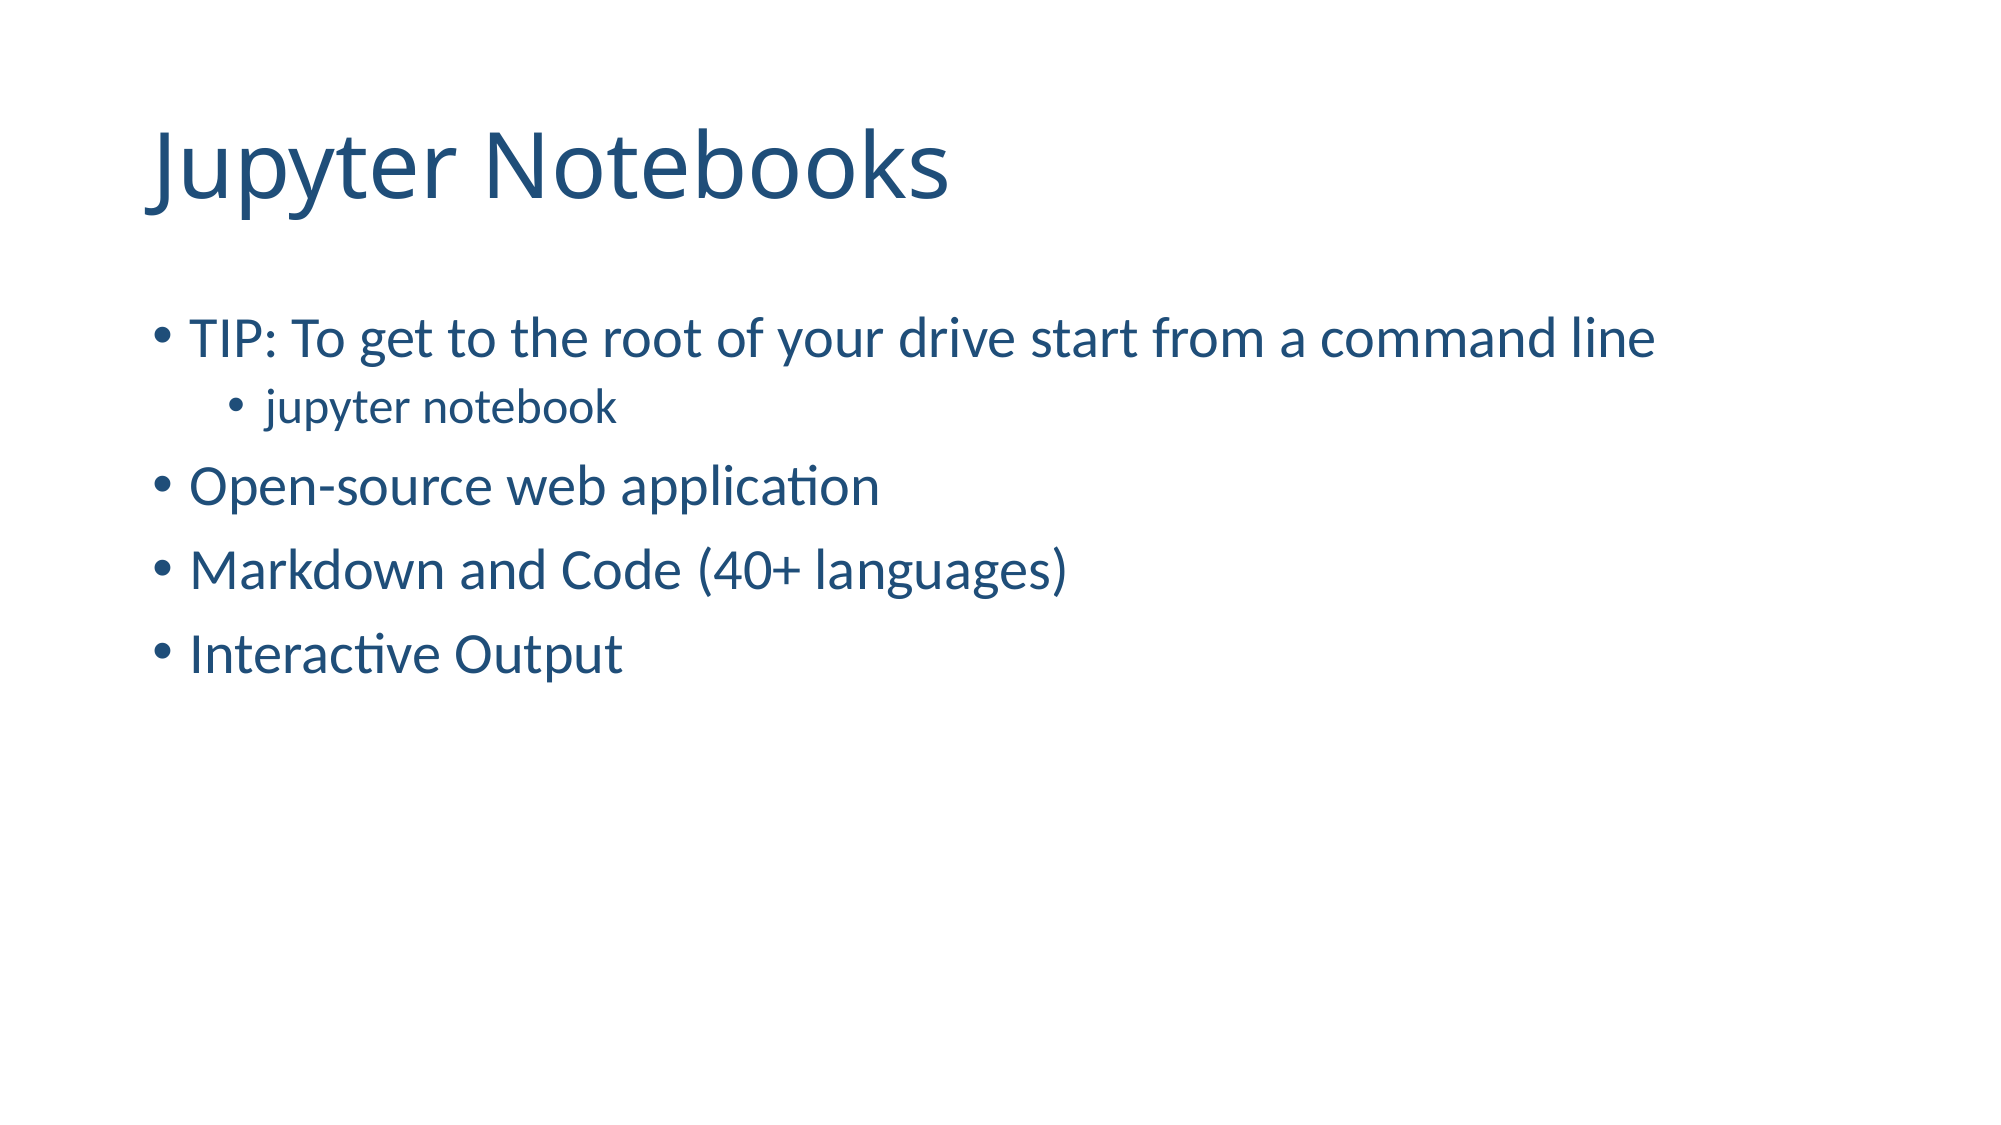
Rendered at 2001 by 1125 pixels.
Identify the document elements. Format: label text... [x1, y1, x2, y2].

list TIP: To get to the root of your drive start from a command line jupyter notebook Open-source web application Markdown and Code (40+ languages) Interactive Output [137, 299, 1863, 1014]
title Jupyter Notebooks [137, 59, 1863, 278]
